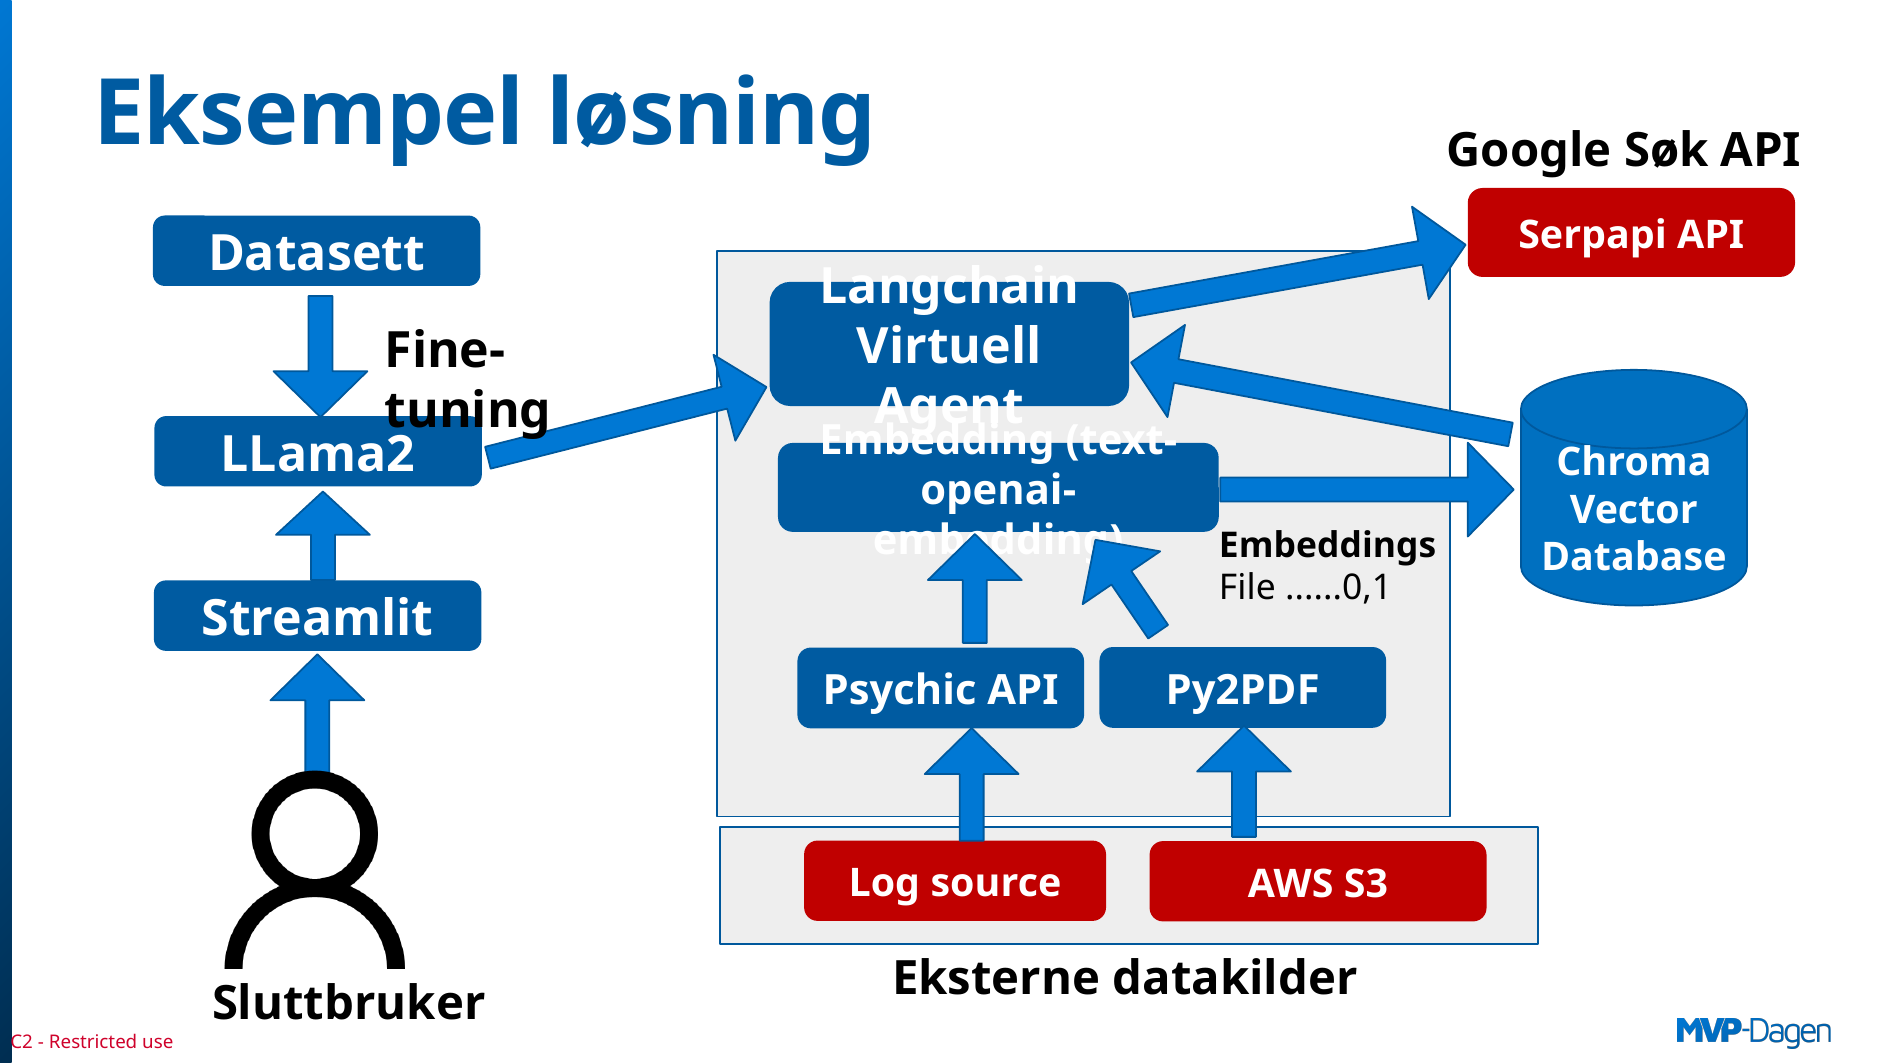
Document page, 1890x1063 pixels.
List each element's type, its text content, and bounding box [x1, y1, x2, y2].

text_box Datasett [152, 214, 482, 287]
text_box Psychic API [796, 646, 1086, 730]
text_box [1130, 324, 1514, 448]
text_box Sluttbruker [197, 964, 532, 1037]
text_box [716, 366, 1451, 817]
text_box [269, 653, 366, 725]
text_box [1128, 205, 1466, 318]
text_box [1081, 538, 1169, 640]
text_box Google Søk API [1431, 112, 1890, 184]
text_box Streamlit [153, 579, 483, 652]
text_box Fine-tuning [369, 310, 666, 446]
text_box AWS S3 [1148, 840, 1488, 923]
picture [1677, 1018, 1831, 1049]
text_box Serpapi API [1466, 187, 1797, 278]
text_box [923, 730, 1020, 842]
text_box Embeddings File ......0,1 [1204, 514, 1541, 615]
text_box [484, 446, 584, 470]
text_box [1131, 267, 1451, 409]
text_box Langchain Virtuell Agent [768, 280, 1131, 407]
picture [170, 725, 459, 1014]
text_box LLama2 [153, 415, 483, 488]
text_box [1196, 724, 1292, 838]
title Eksempel løsning [78, 37, 1812, 171]
text_box Chroma Vector Database [1520, 368, 1748, 607]
text_box [275, 490, 371, 581]
text_box [1219, 441, 1515, 514]
text_box [272, 295, 369, 418]
text_box Eksterne datakilder [877, 939, 1396, 1012]
text_box Py2PDF [1098, 646, 1388, 729]
text_box [719, 826, 1539, 945]
text_box [716, 250, 1358, 386]
text_box [666, 353, 768, 442]
text_box Log source [803, 839, 1107, 922]
text_box Embedding (text-openai-embedding) [777, 442, 1220, 533]
text_box [927, 533, 1023, 644]
